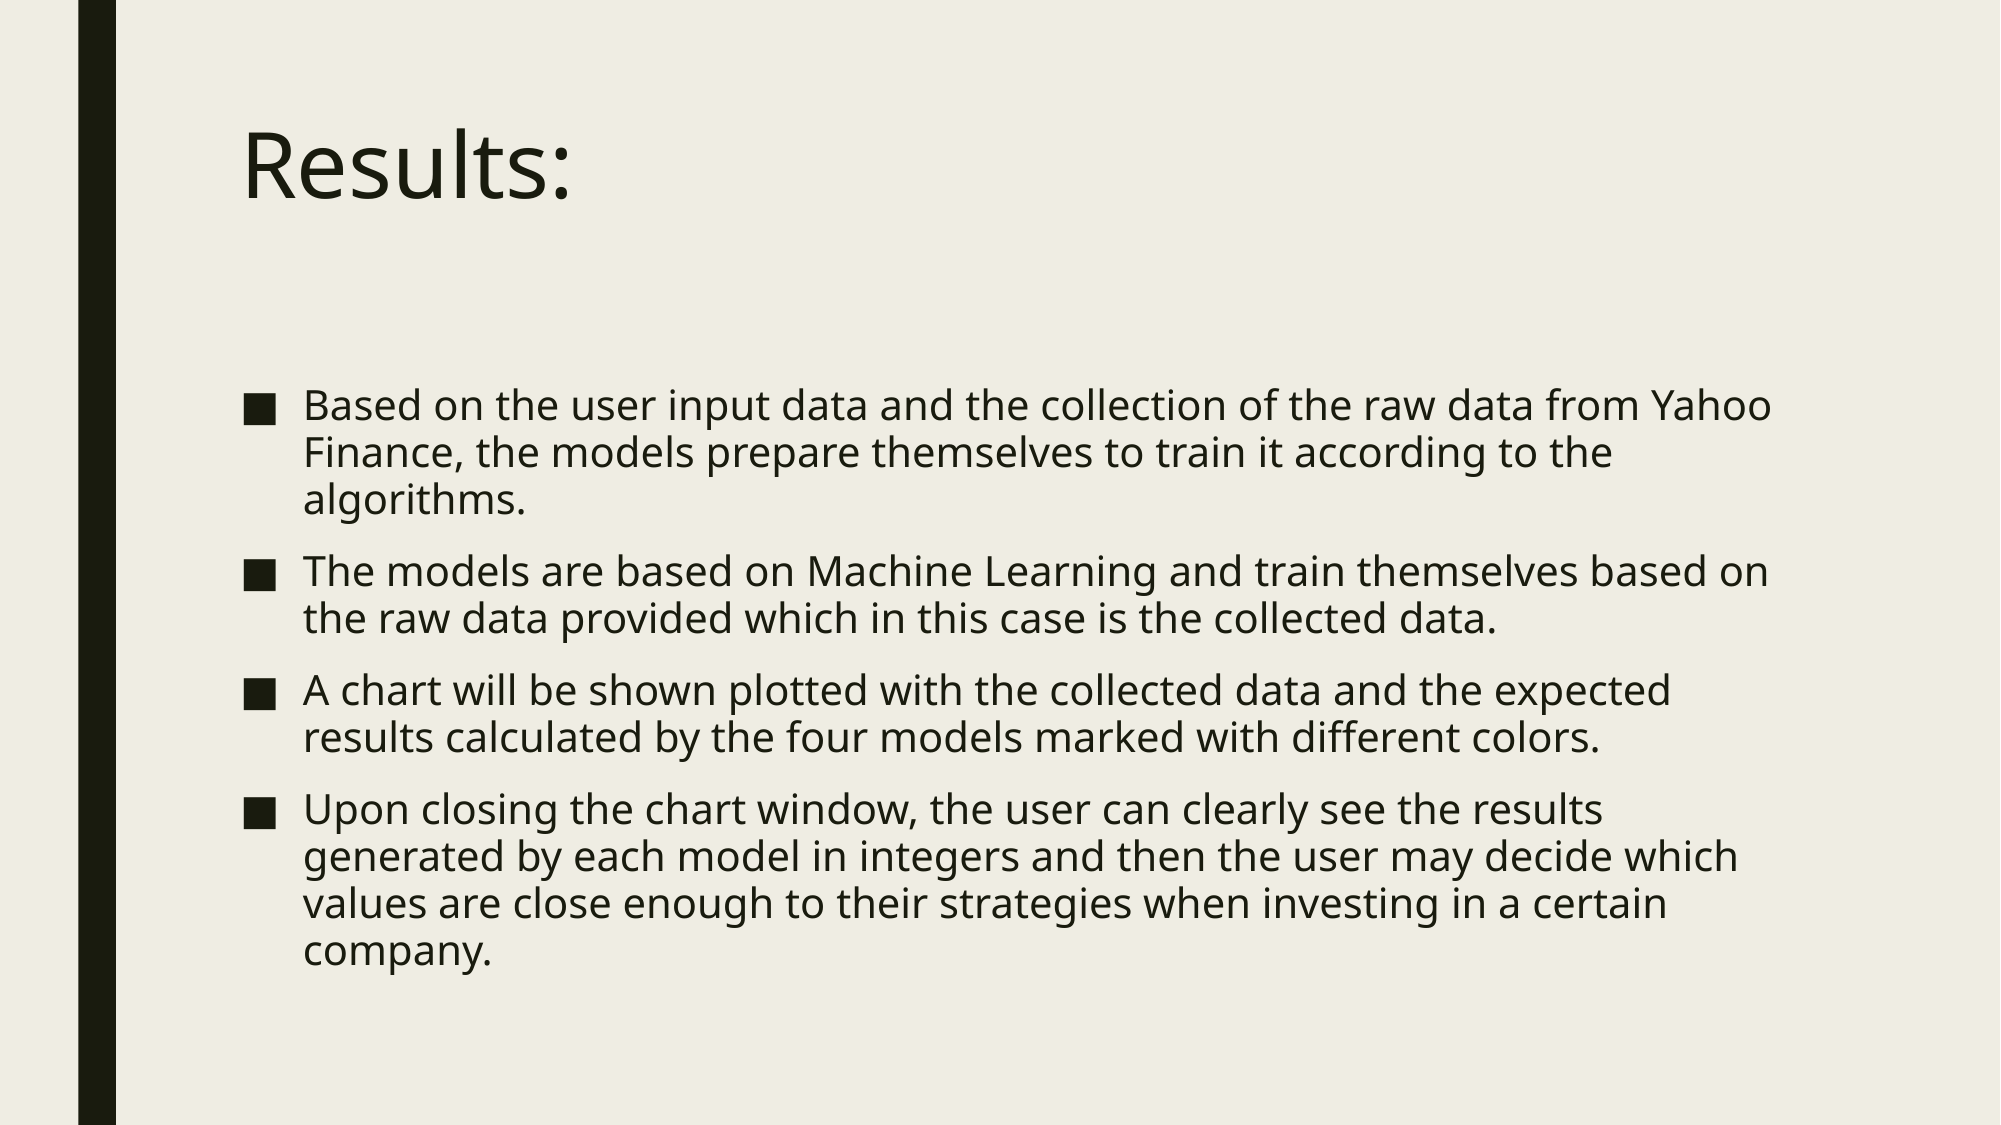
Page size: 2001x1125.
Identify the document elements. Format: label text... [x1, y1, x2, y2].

list Based on the user input data and the collection of the raw data from Yahoo Finance, the models prepare themselves to train it according to the algorithms. The models are based on Machine Learning and train themselves based on the raw data provided which in this case is the collected data. A chart will be shown plotted with the collected data and the expected results calculated by the four models marked with different colors. Upon closing the chart window, the user can clearly see the results generated by each model in integers and then the user may decide which values are close enough to their strategies when investing in a certain company. [225, 375, 1800, 963]
title Results: [225, 112, 1800, 357]
